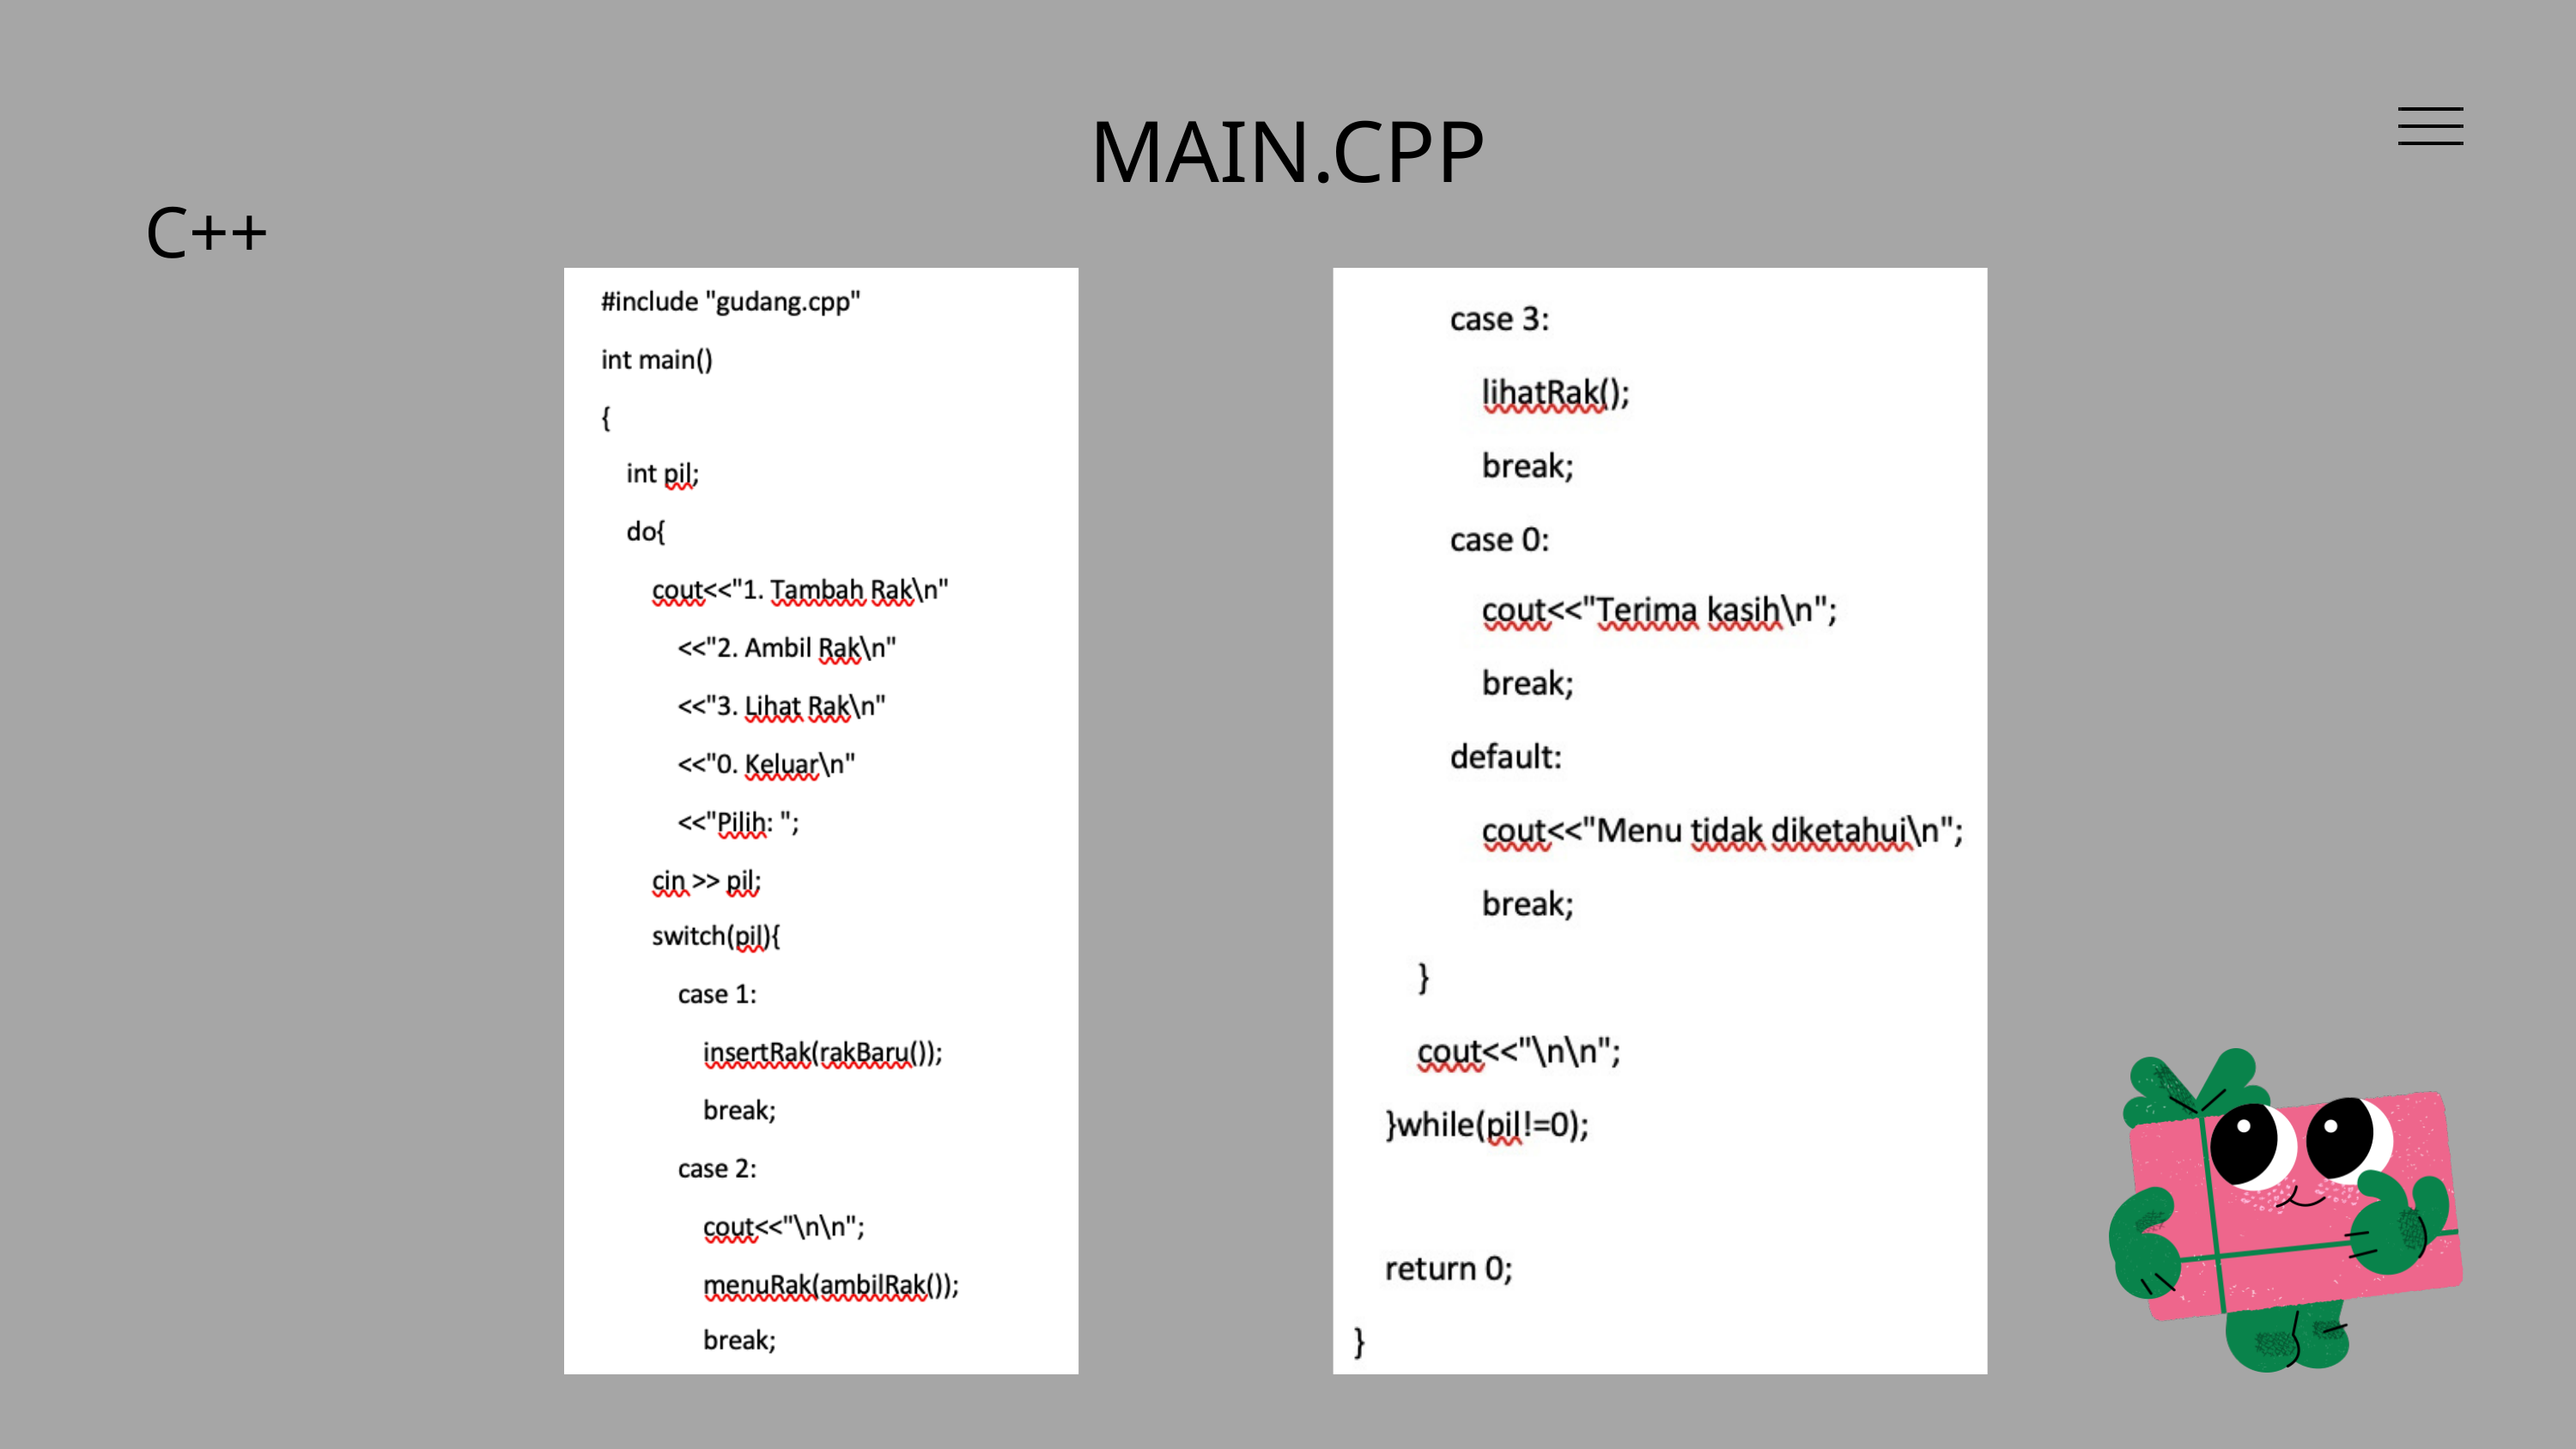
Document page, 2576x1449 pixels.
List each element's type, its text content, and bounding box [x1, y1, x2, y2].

picture [1333, 268, 1988, 1374]
picture [2398, 107, 2464, 145]
text_box C++ [144, 173, 270, 272]
picture [2109, 1045, 2464, 1374]
text_box MAIN.CPP [1078, 81, 1498, 200]
picture [563, 268, 1079, 1374]
